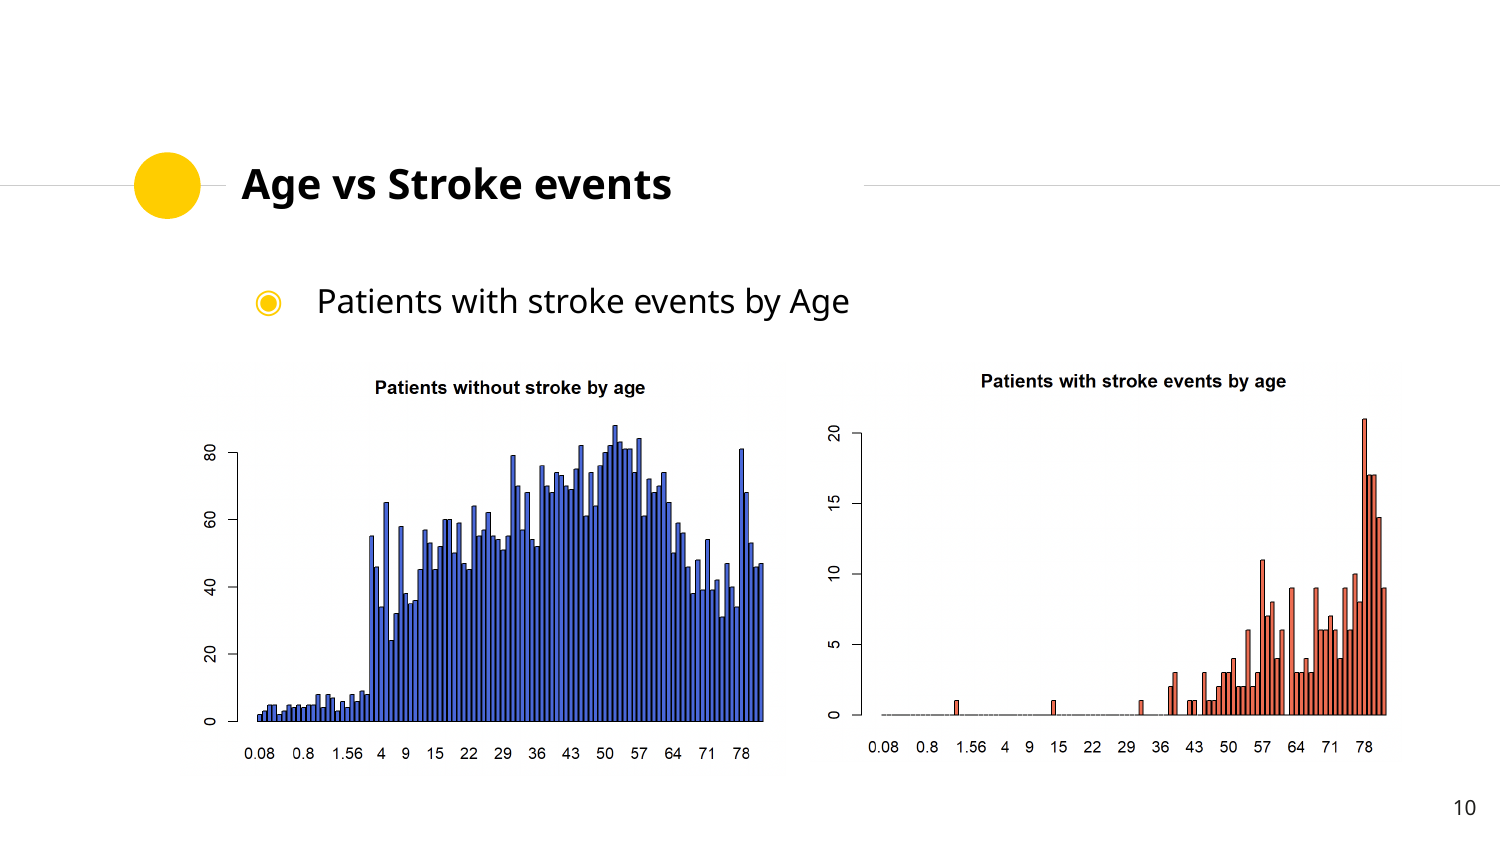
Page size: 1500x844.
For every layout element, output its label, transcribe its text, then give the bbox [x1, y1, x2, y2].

picture [810, 361, 1402, 762]
picture [180, 361, 786, 776]
list Patients with stroke events by Age [226, 265, 1344, 776]
title Age vs Stroke events [226, 146, 863, 219]
slide_number 10 [1401, 779, 1492, 844]
